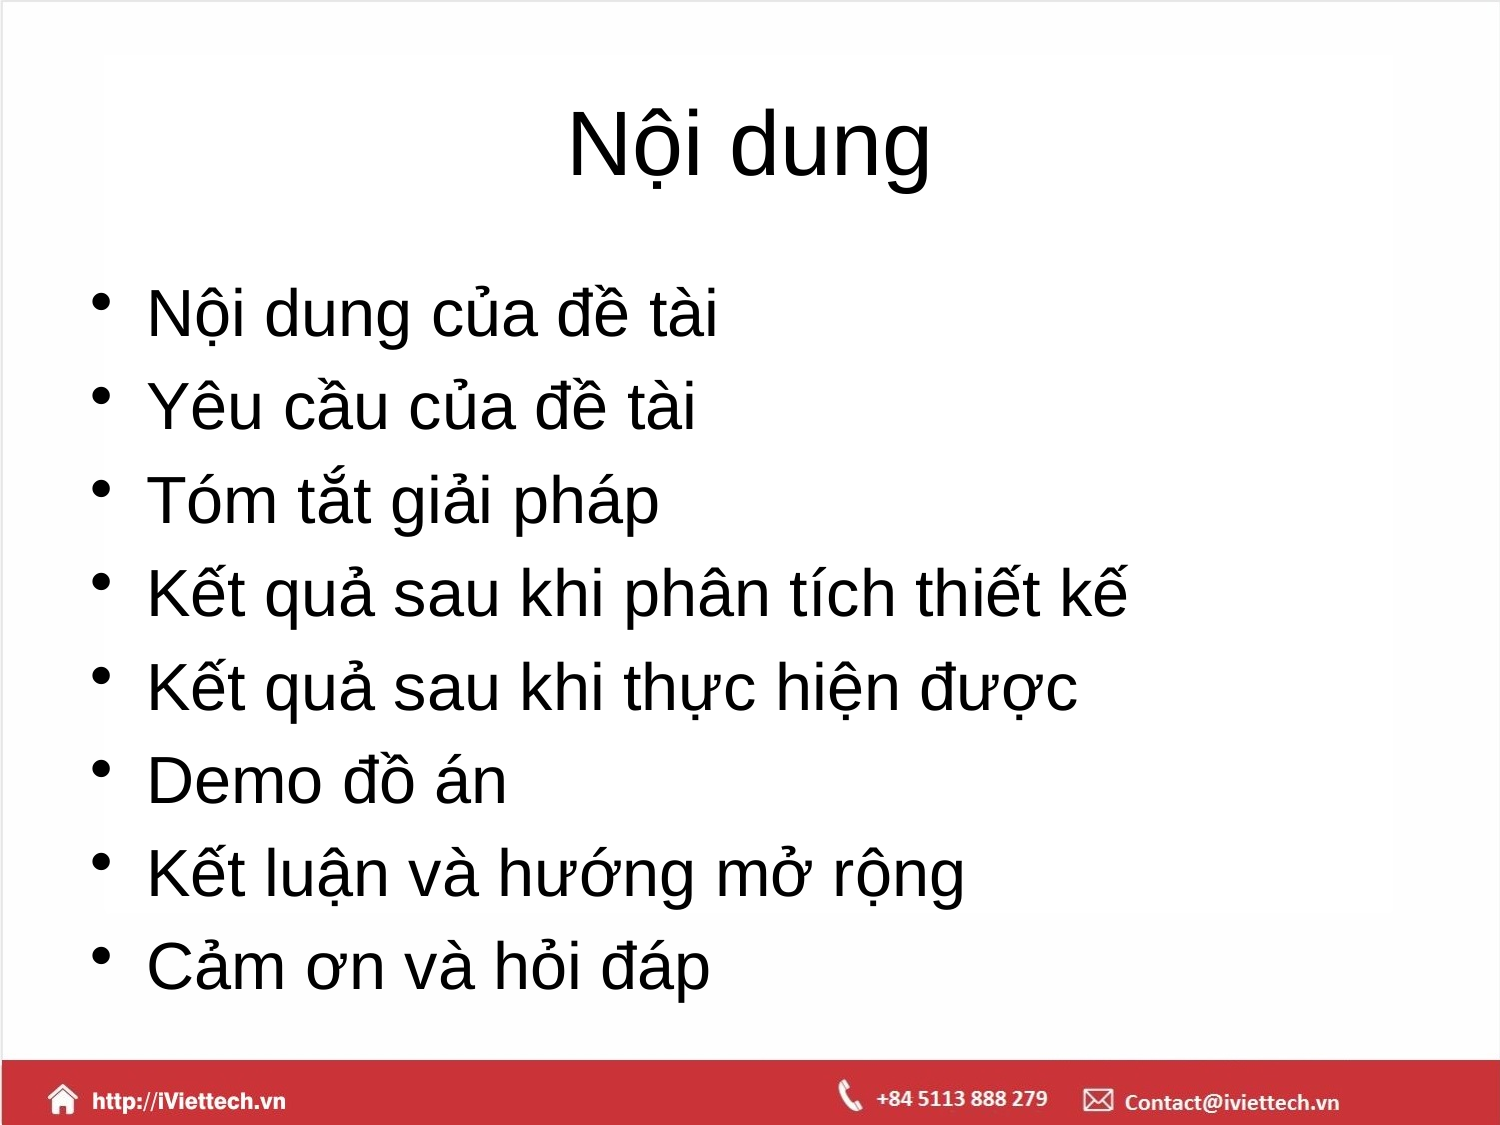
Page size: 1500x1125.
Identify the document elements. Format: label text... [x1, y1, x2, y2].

list Nội dung của đề tài Yêu cầu của đề tài Tóm tắt giải pháp Kết quả sau khi phân tích thiết kế Kết quả sau khi thực hiện được Demo đồ án Kết luận và hướng mở rộng Cảm ơn và hỏi đáp [74, 262, 1426, 1006]
title Nội dung [74, 44, 1426, 233]
picture [0, 0, 1500, 1125]
